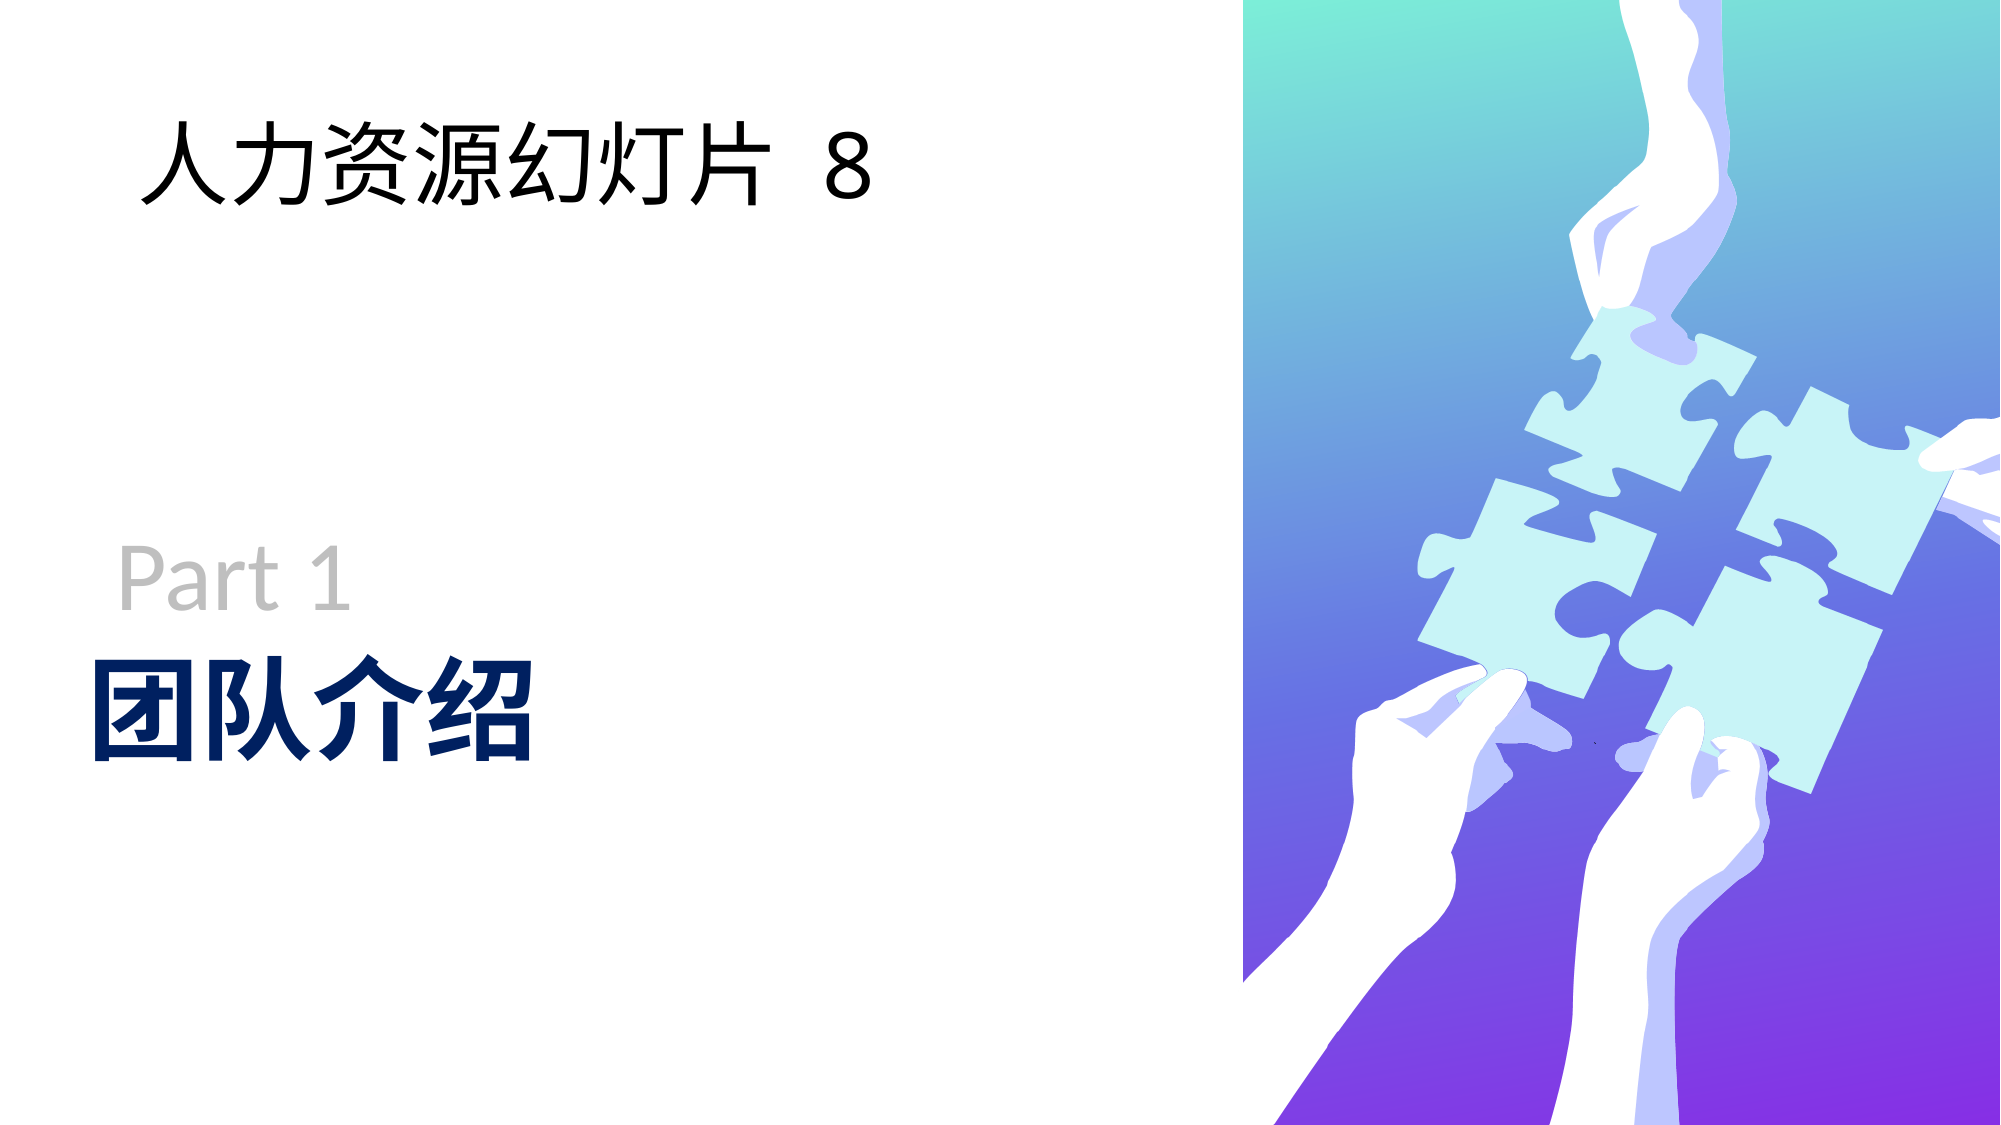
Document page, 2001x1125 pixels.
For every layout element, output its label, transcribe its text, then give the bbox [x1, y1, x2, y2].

picture [1238, 0, 2000, 1125]
text_box 团队介绍 [87, 638, 1000, 774]
title 人力资源幻灯片 8 [137, 59, 1238, 278]
text_box Part 1 [100, 503, 521, 638]
